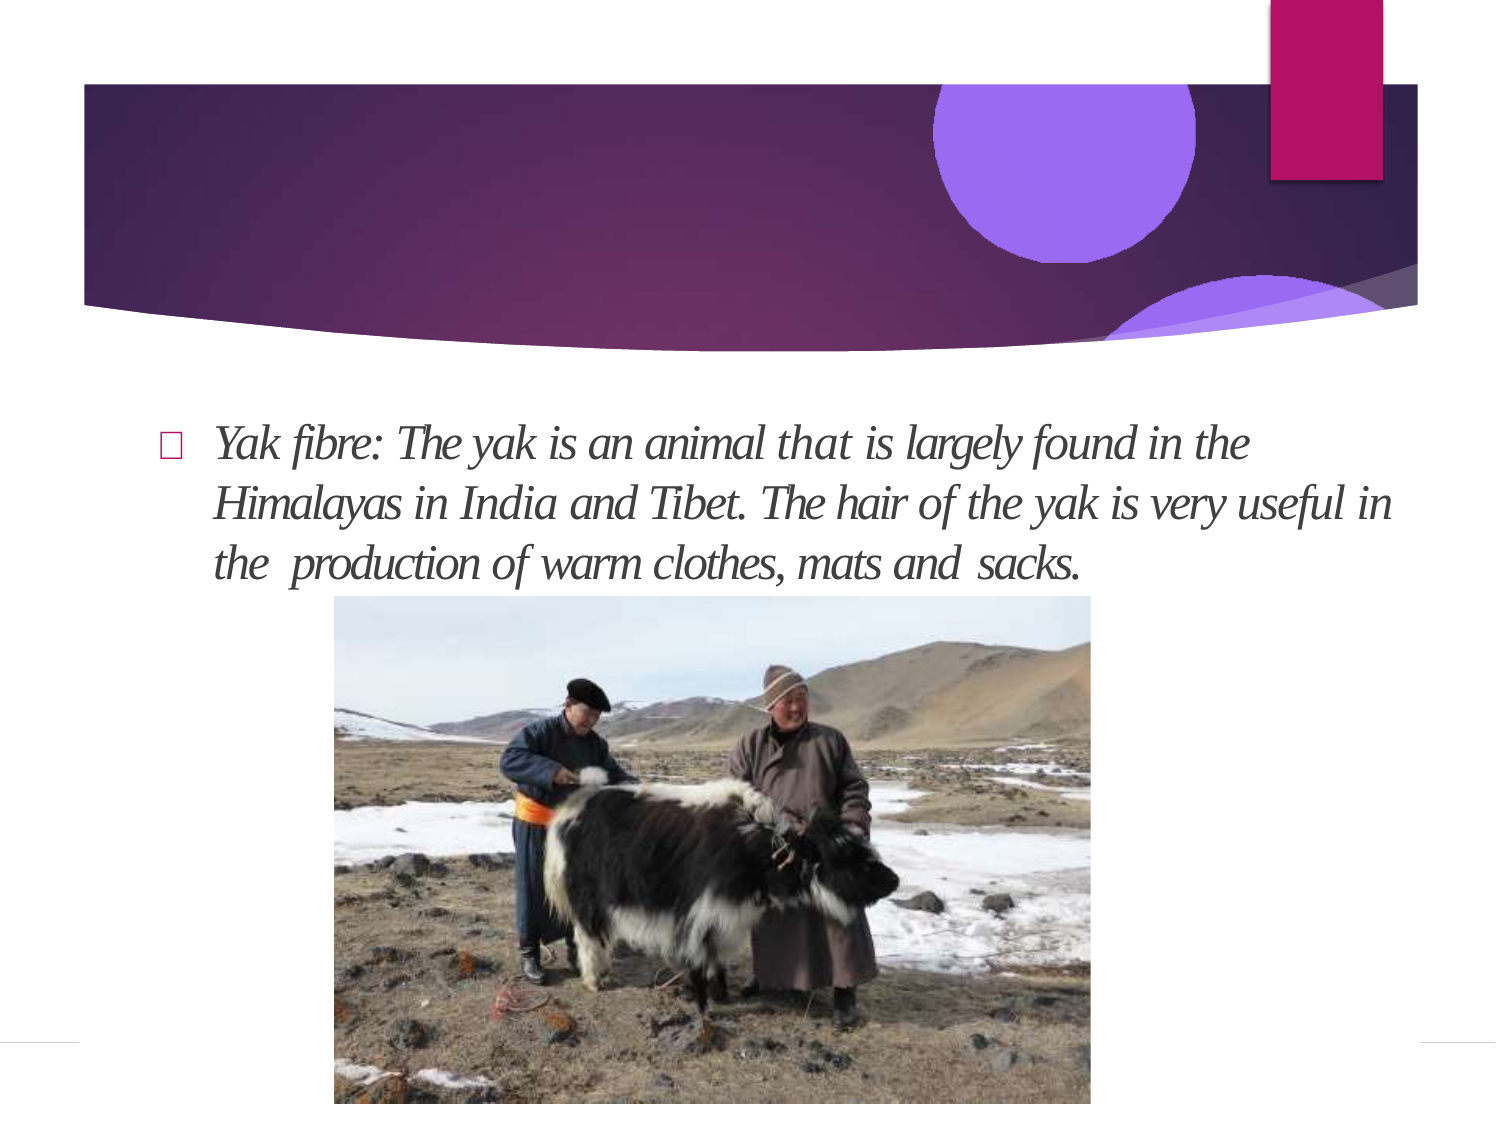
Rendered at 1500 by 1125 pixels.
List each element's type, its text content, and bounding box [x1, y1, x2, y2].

text_box [334, 596, 1091, 1104]
text_box  Yak fibre: The yak is an animal that is largely found in the Himalayas in India and Tibet. The hair of the yak is very useful in the production of warm clothes, mats and sacks. [154, 407, 1442, 590]
picture [85, 85, 1417, 351]
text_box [1263, 0, 1390, 192]
